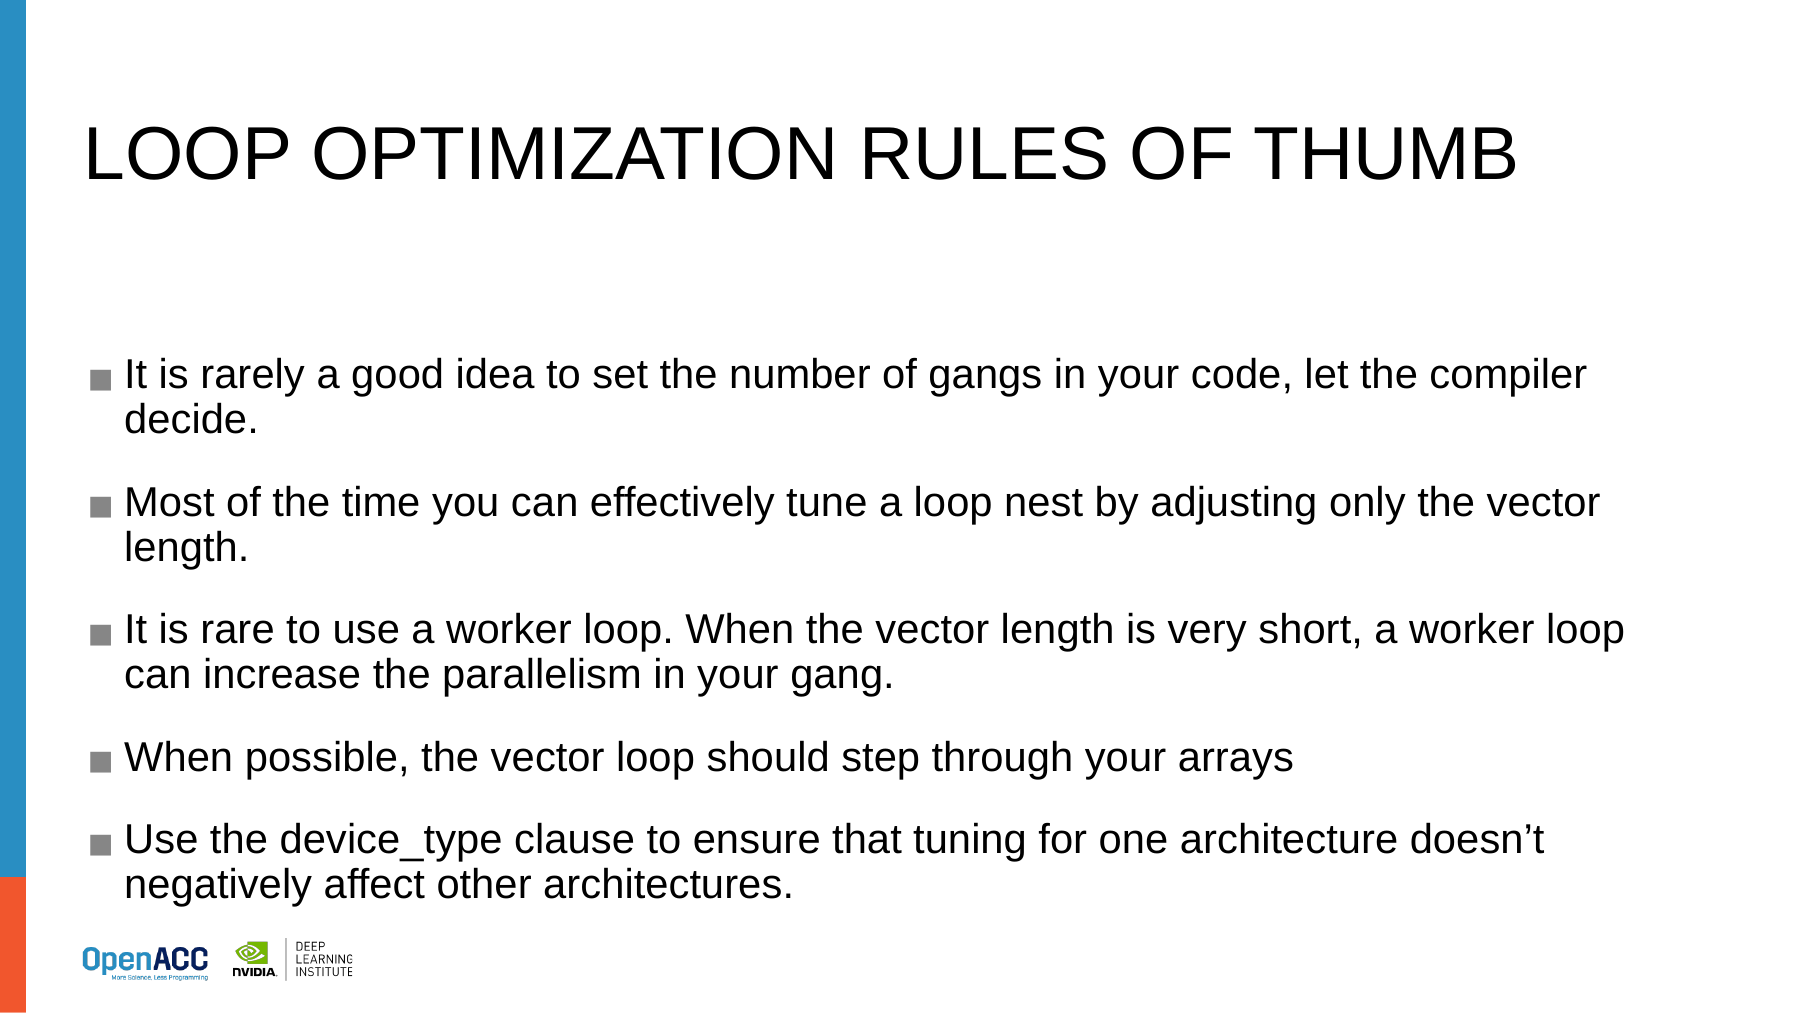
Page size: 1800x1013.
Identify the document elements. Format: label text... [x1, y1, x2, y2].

picture [233, 955, 353, 981]
list It is rarely a good idea to set the number of gangs in your code, let the compiler decide. Most of the time you can effectively tune a loop nest by adjusting only the vector length. It is rare to use a worker loop. When the vector length is very short, a worker loop can increase the parallelism in your gang. When possible, the vector loop should step through your arrays Use the device_type clause to ensure that tuning for one architecture doesn’t negatively affect other architectures. [71, 345, 1704, 955]
title LOOP OPTIMIZATION RULES OF THUMB [68, 106, 1706, 204]
picture [81, 955, 208, 981]
